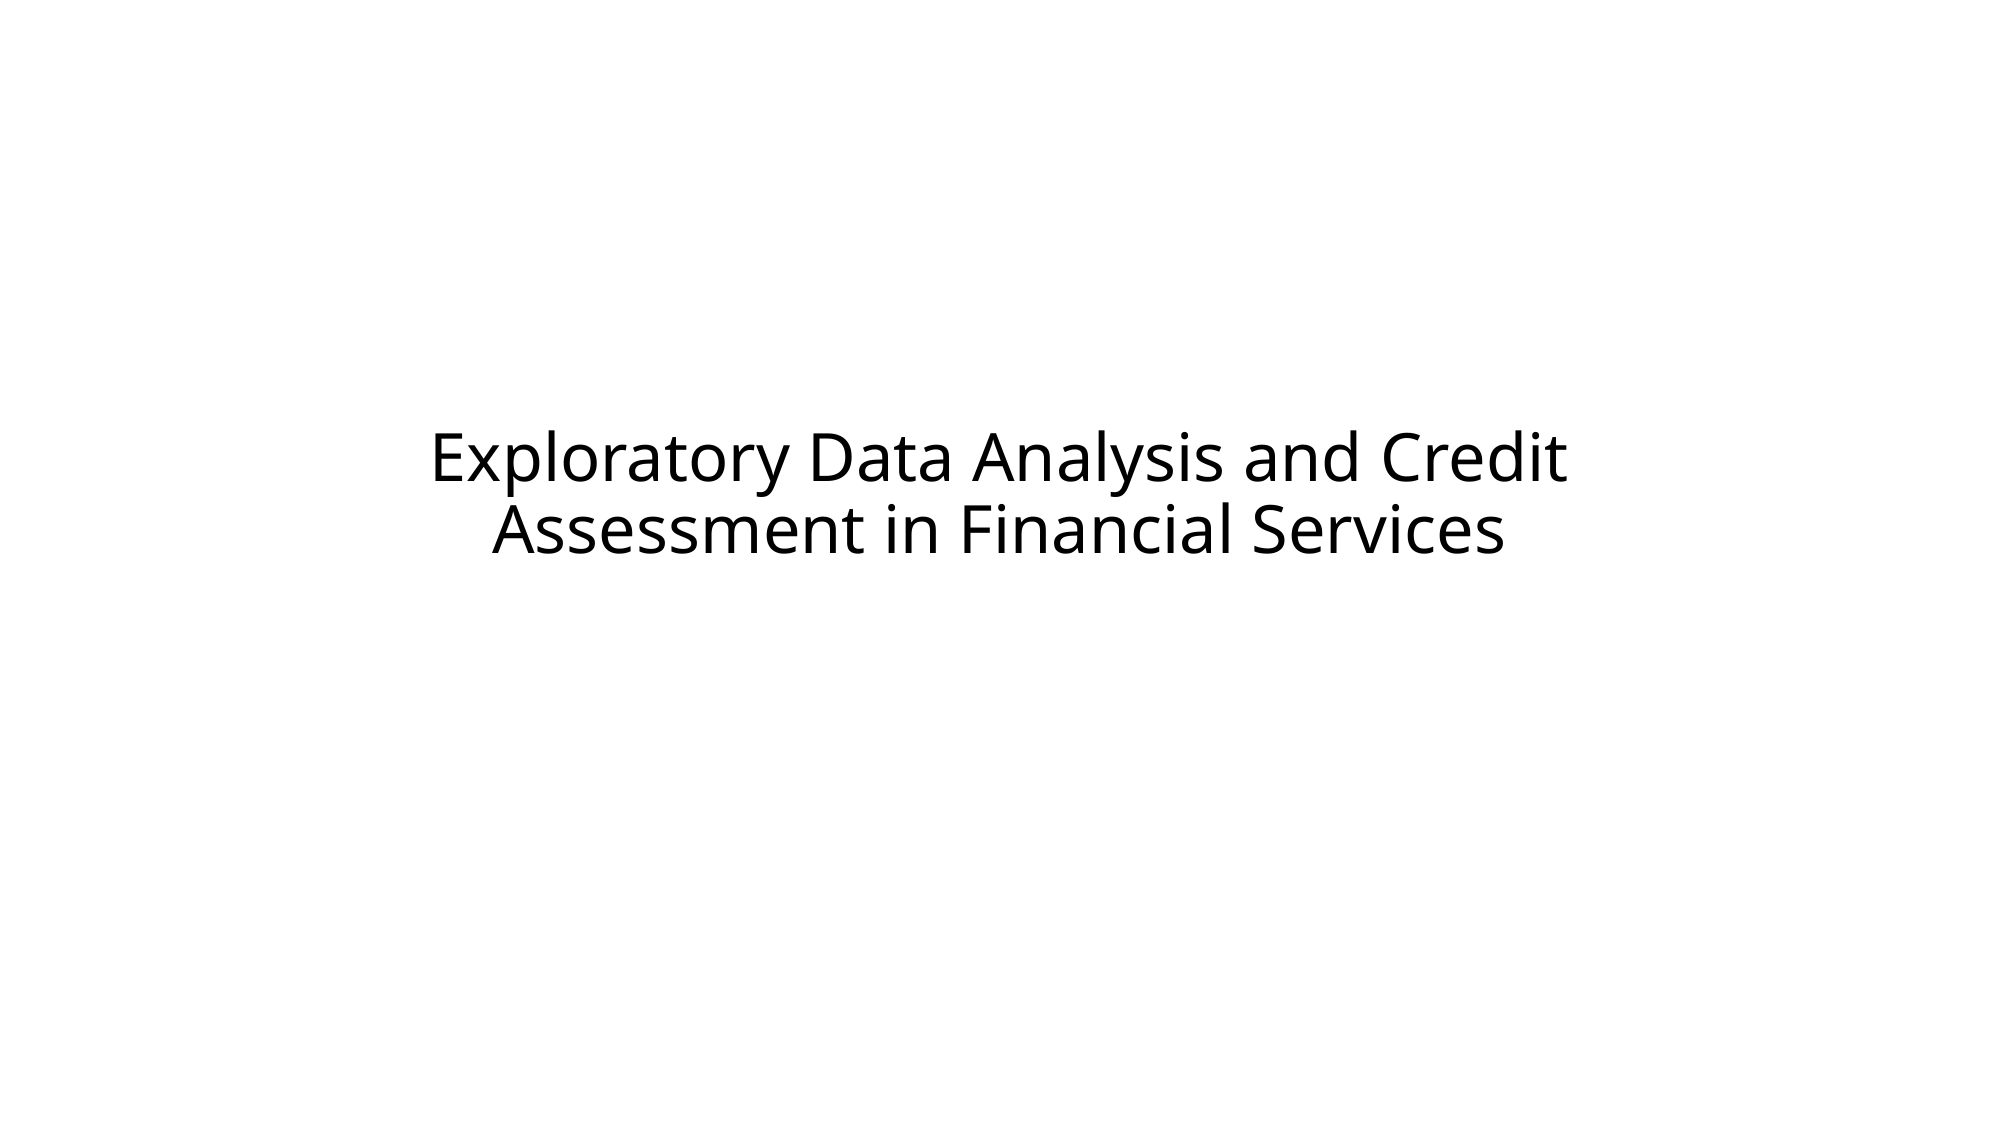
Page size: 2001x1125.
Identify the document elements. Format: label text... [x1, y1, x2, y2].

title Exploratory Data Analysis and Credit Assessment in Financial Services [249, 184, 1750, 576]
